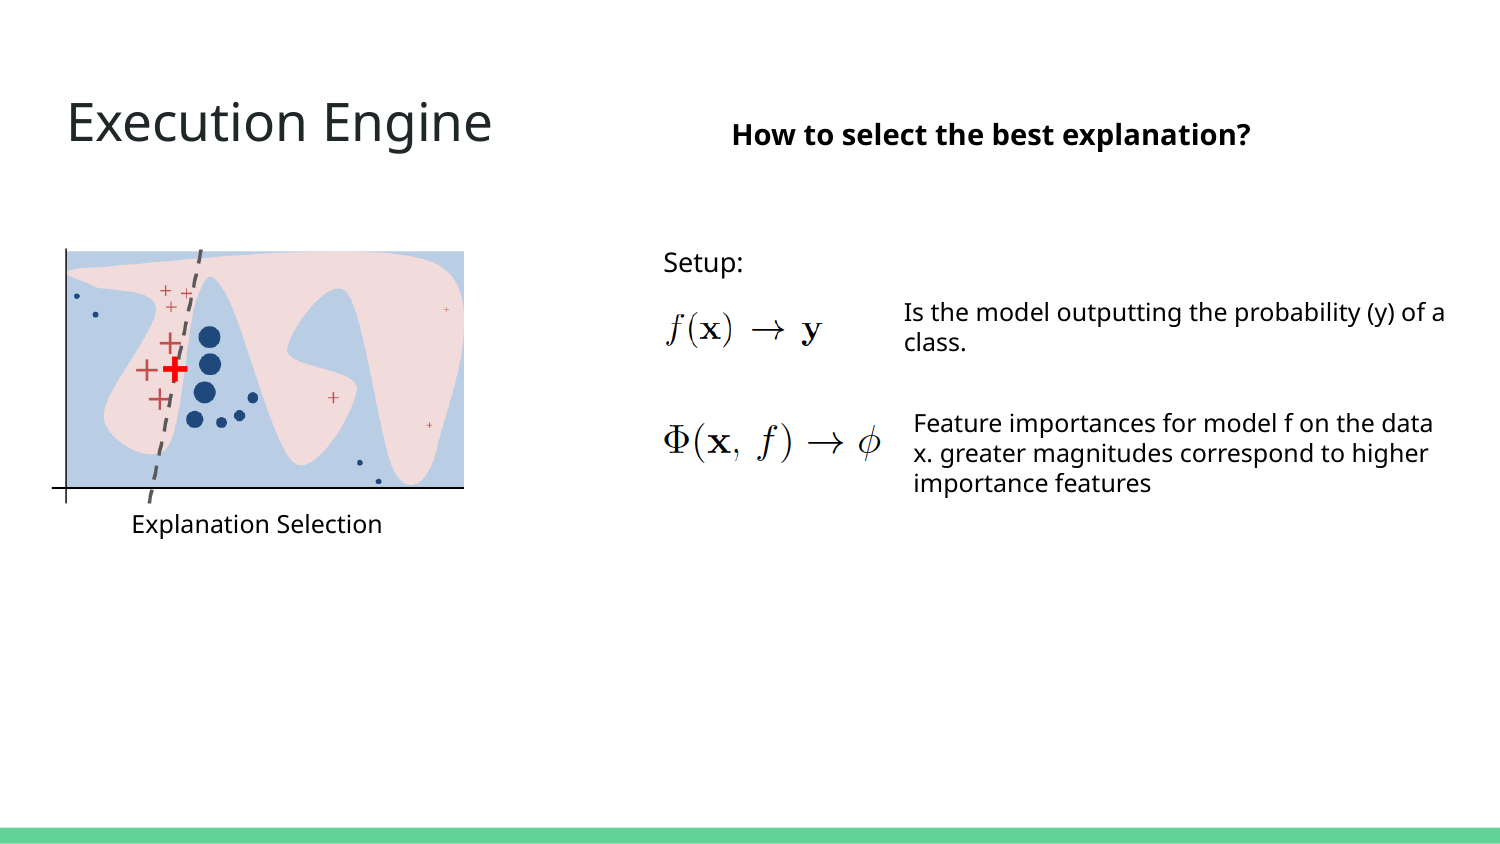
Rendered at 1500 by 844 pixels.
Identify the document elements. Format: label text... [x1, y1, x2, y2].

picture [656, 417, 899, 470]
title Execution Engine [51, 72, 1449, 167]
text_box Setup: [648, 230, 1318, 293]
text_box How to select the best explanation? [656, 101, 1326, 167]
text_box Feature importances for model f on the data x. greater magnitudes correspond to higher importance features [898, 392, 1472, 513]
picture [50, 247, 464, 505]
picture [661, 306, 824, 358]
text_box Explanation Selection [0, 493, 593, 554]
text_box Is the model outputting the probability (y) of a class. [888, 281, 1463, 372]
